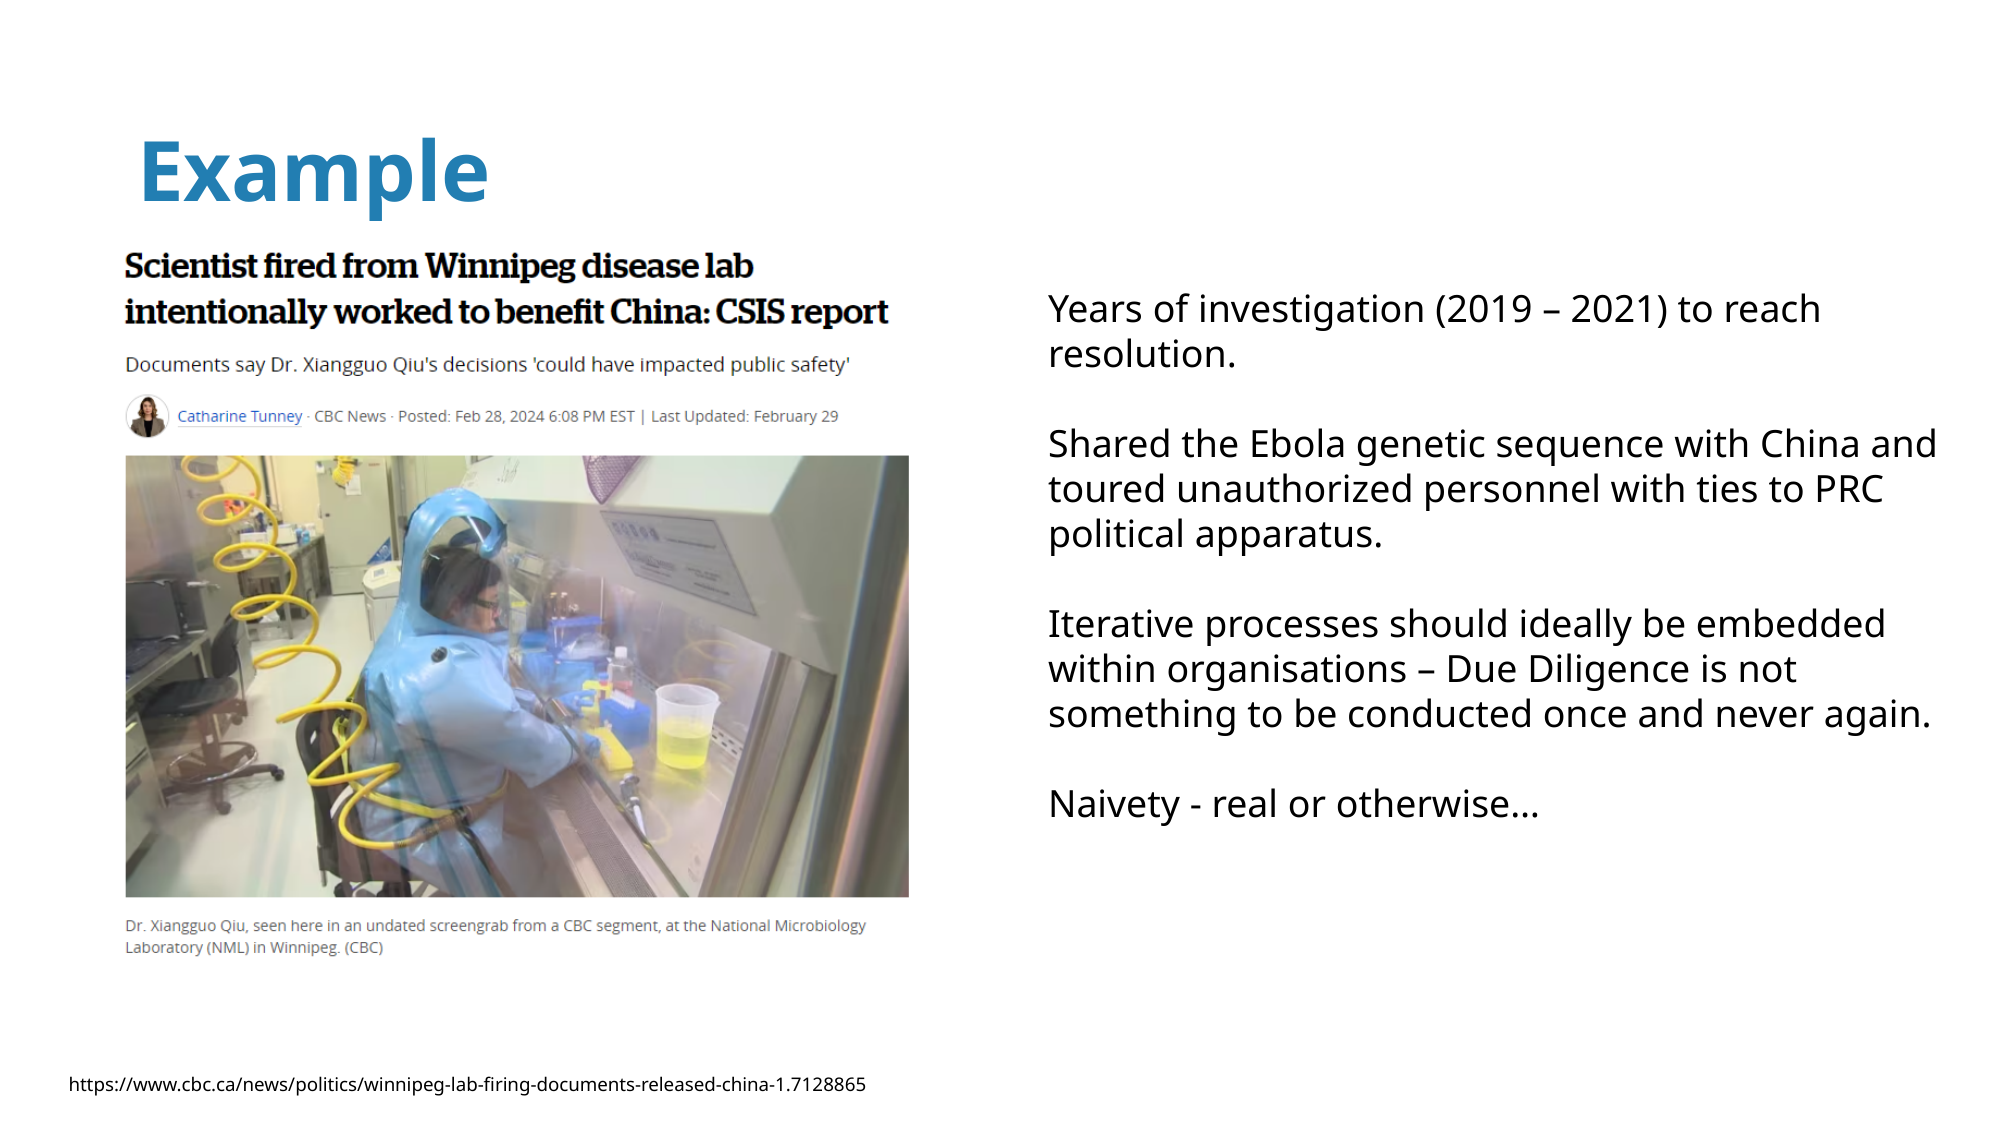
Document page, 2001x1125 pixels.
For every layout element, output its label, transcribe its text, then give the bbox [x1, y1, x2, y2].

text_box Years of investigation (2019 – 2021) to reach resolution. Shared the Ebola genetic sequence with China and toured unauthorized personnel with ties to PRC political apparatus. Iterative processes should ideally be embedded within organisations – Due Diligence is not something to be conducted once and never again. Naivety - real or otherwise… [1033, 277, 1962, 832]
title Example [137, 59, 1863, 278]
picture [103, 231, 935, 965]
text_box https://www.cbc.ca/news/politics/winnipeg-lab-firing-documents-released-china-1.7128865 [53, 1065, 1805, 1103]
